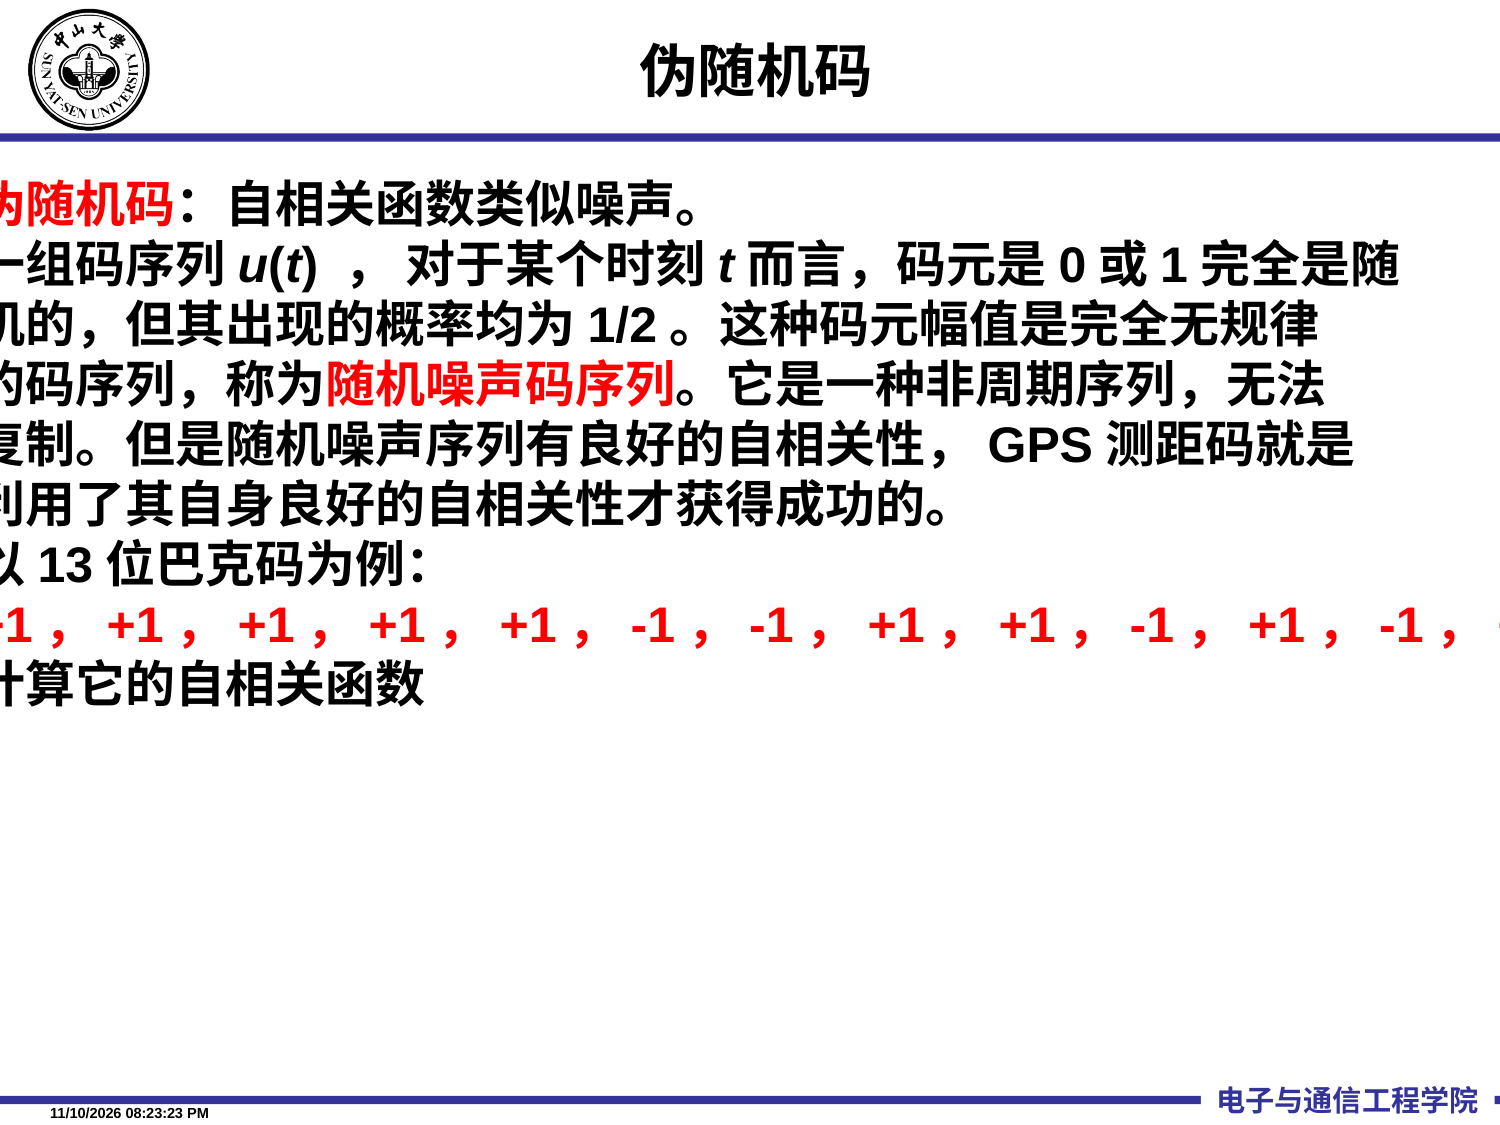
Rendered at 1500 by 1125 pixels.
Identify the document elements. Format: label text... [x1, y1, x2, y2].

title 伪随机码 [174, 0, 1338, 138]
picture [28, 8, 150, 131]
text_box 伪随机码：自相关函数类似噪声。 一组码序列u(t) ， 对于某个时刻t而言，码元是0或1完全是随 机的，但其出现的概率均为1/2。这种码元幅值是完全无规律 的码序列，称为随机噪声码序列。它是一种非周期序列，无法 复制。但是随机噪声序列有良好的自相关性，GPS测距码就是 利用了其自身良好的自相关性才获得成功的。 以13位巴克码为例： +1，+1，+1，+1，+1，-1，-1，+1，+1，-1，+1，-1，+1 计算它的自相关函数 [0, 165, 1500, 721]
